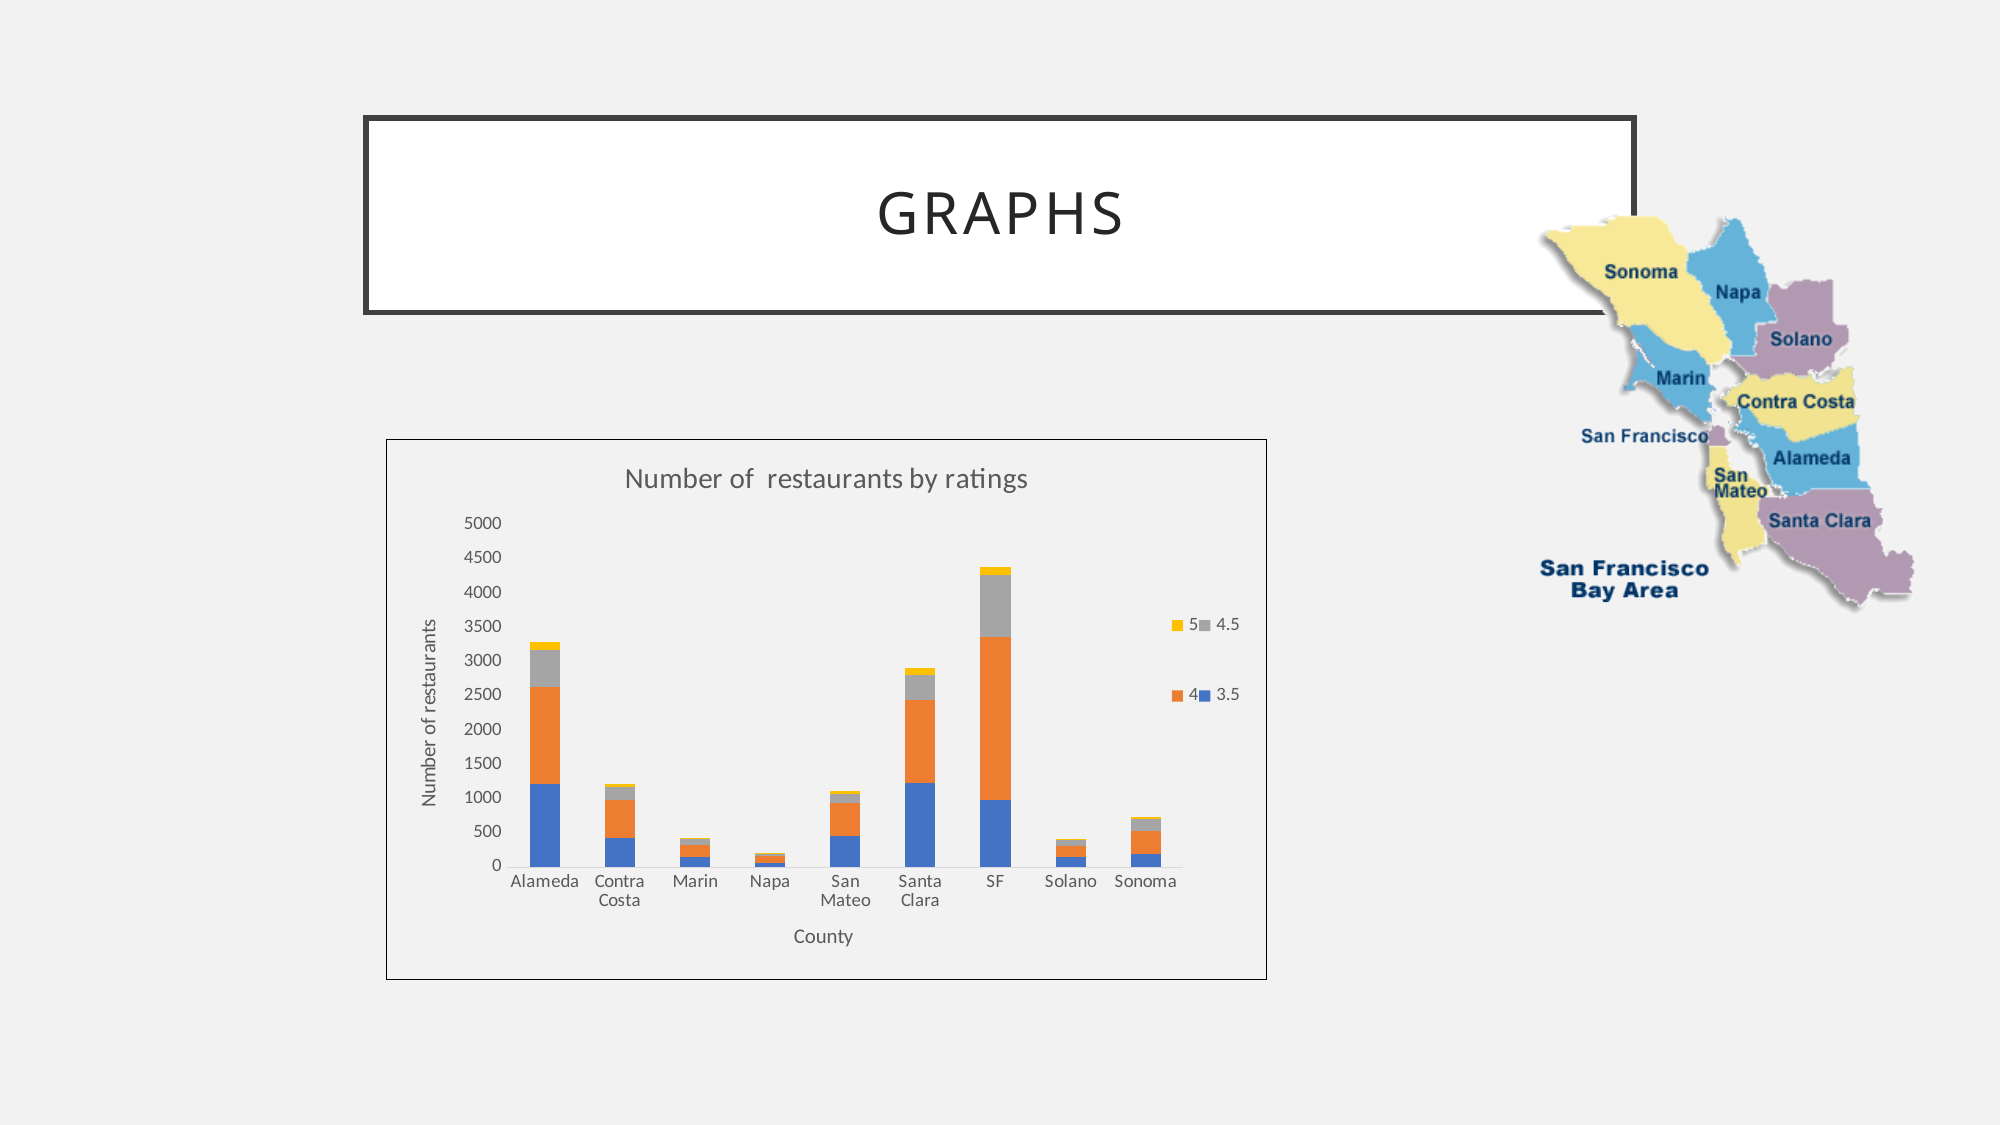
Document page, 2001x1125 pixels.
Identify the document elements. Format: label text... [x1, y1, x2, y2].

picture [1528, 205, 1922, 637]
chart [386, 438, 1267, 980]
title graphs [363, 115, 1637, 315]
